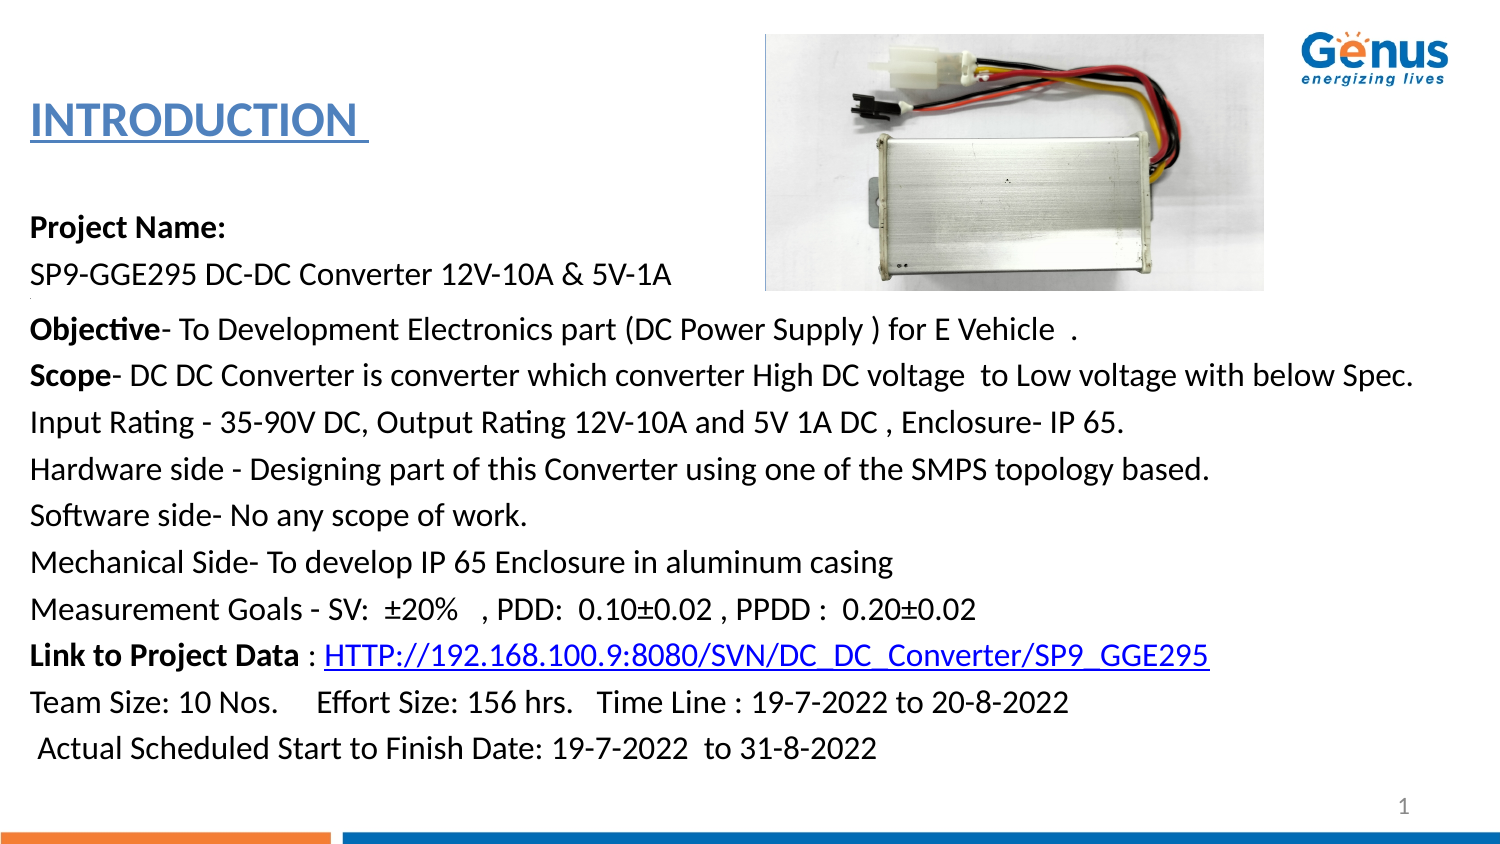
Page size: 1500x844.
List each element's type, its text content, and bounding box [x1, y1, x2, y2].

list INTRODUCTION Project Name: SP9-GGE295 DC-DC Converter 12V-10A & 5V-1A . Objective- To Development Electronics part (DC Power Supply ) for E Vehicle . Scope- DC DC Converter is converter which converter High DC voltage to Low voltage with below Spec. Input Rating - 35-90V DC, Output Rating 12V-10A and 5V 1A DC , Enclosure- IP 65. Hardware side - Designing part of this Converter using one of the SMPS topology based. Software side- No any scope of work. Mechanical Side- To develop IP 65 Enclosure in aluminum casing Measurement Goals - SV: ±20% , PDD: 0.10±0.02 , PPDD : 0.20±0.02 Link to Project Data : HTTP://192.168.100.9:8080/SVN/DC_DC_Converter/SP9_GGE295 Team Size: 10 Nos. Effort Size: 156 hrs. Time Line : 19-7-2022 to 20-8-2022 Actual Scheduled Start to Finish Date: 19-7-2022 to 31-8-2022 [14, 8, 1455, 828]
picture [0, 0, 1500, 844]
slide_number 1 [1074, 782, 1425, 828]
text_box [765, 34, 1265, 291]
